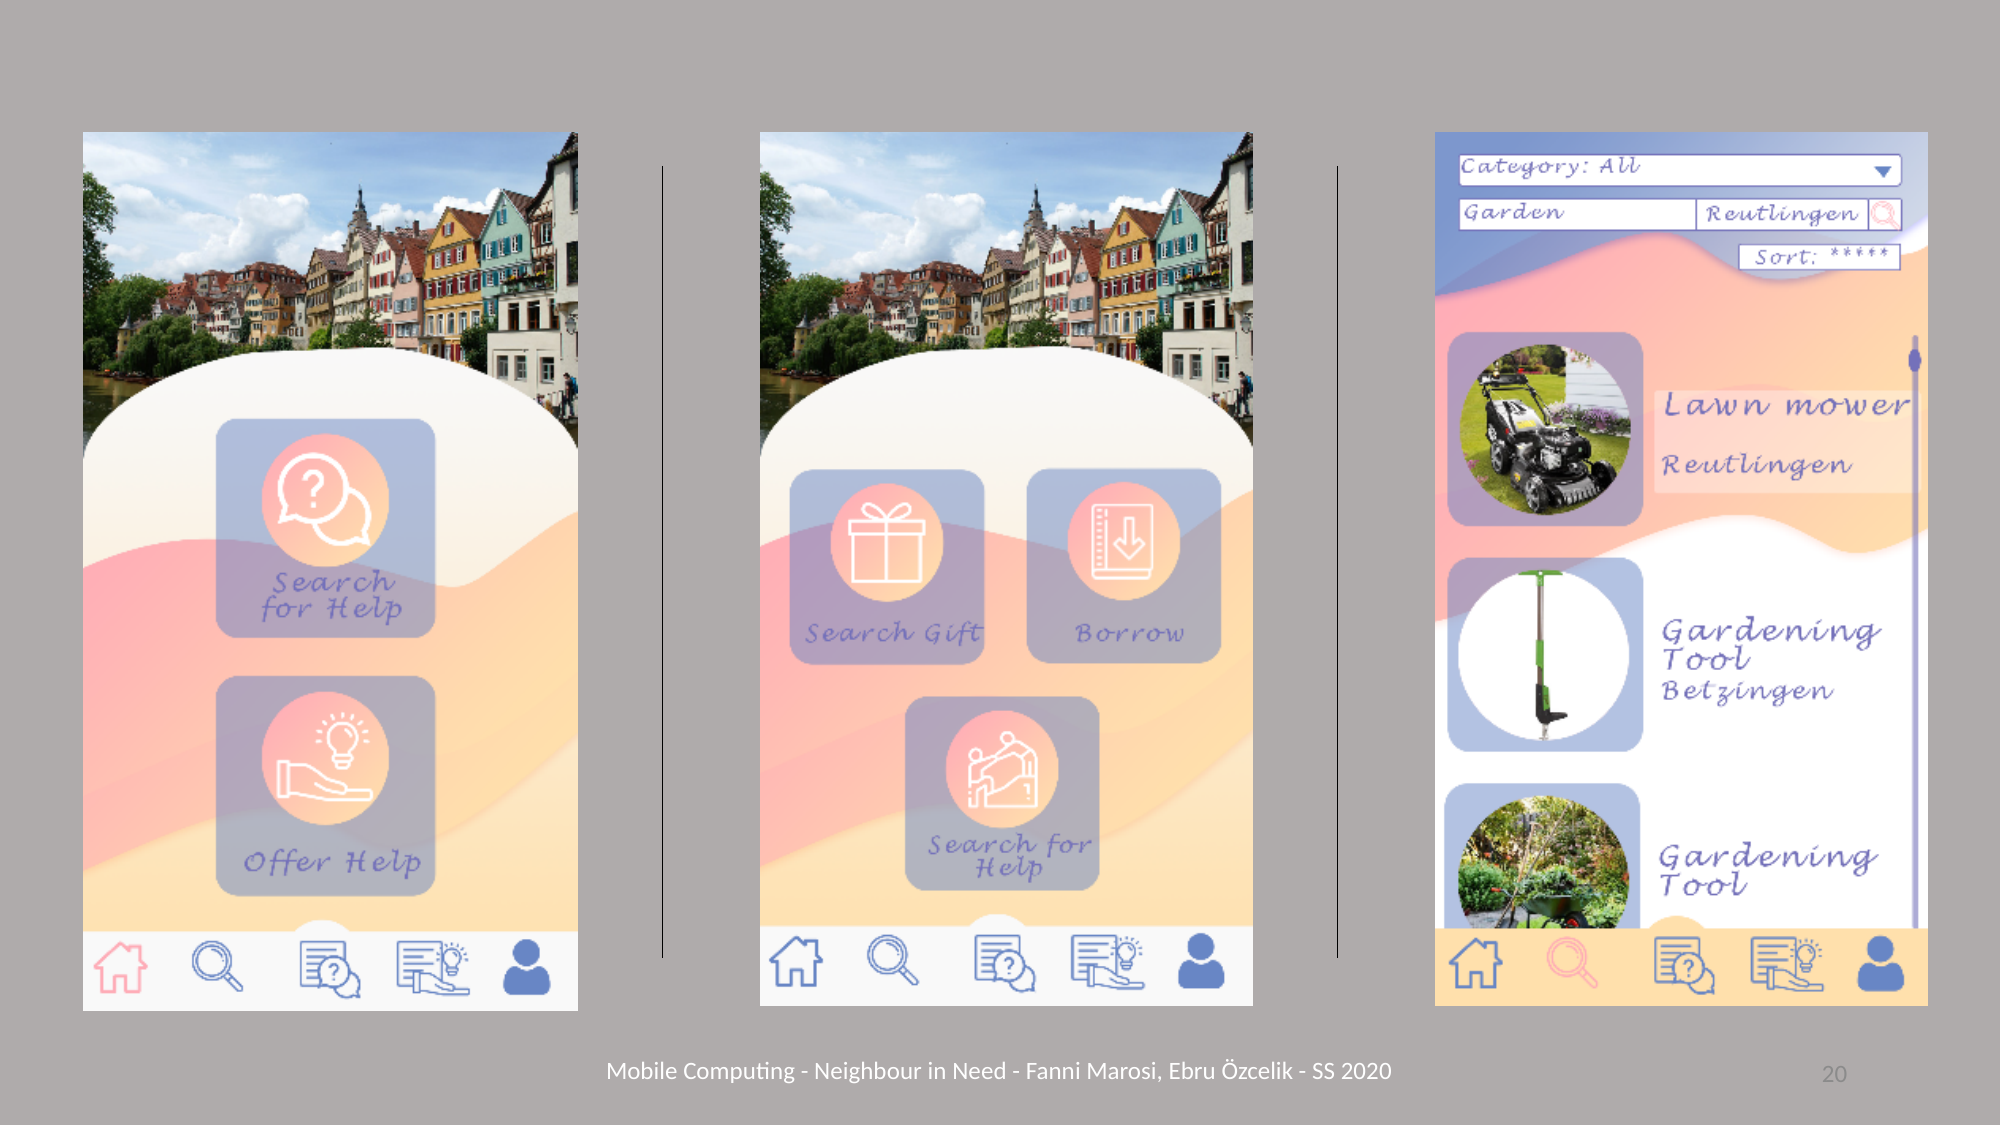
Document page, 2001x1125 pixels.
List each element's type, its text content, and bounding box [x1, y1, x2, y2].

picture [83, 132, 578, 1011]
footer Mobile Computing - Neighbour in Need - Fanni Marosi, Ebru Özcelik - SS 2020 [583, 1041, 1417, 1101]
slide_number 20 [1412, 1042, 1863, 1103]
picture [1435, 132, 1928, 1006]
picture [760, 132, 1253, 1006]
